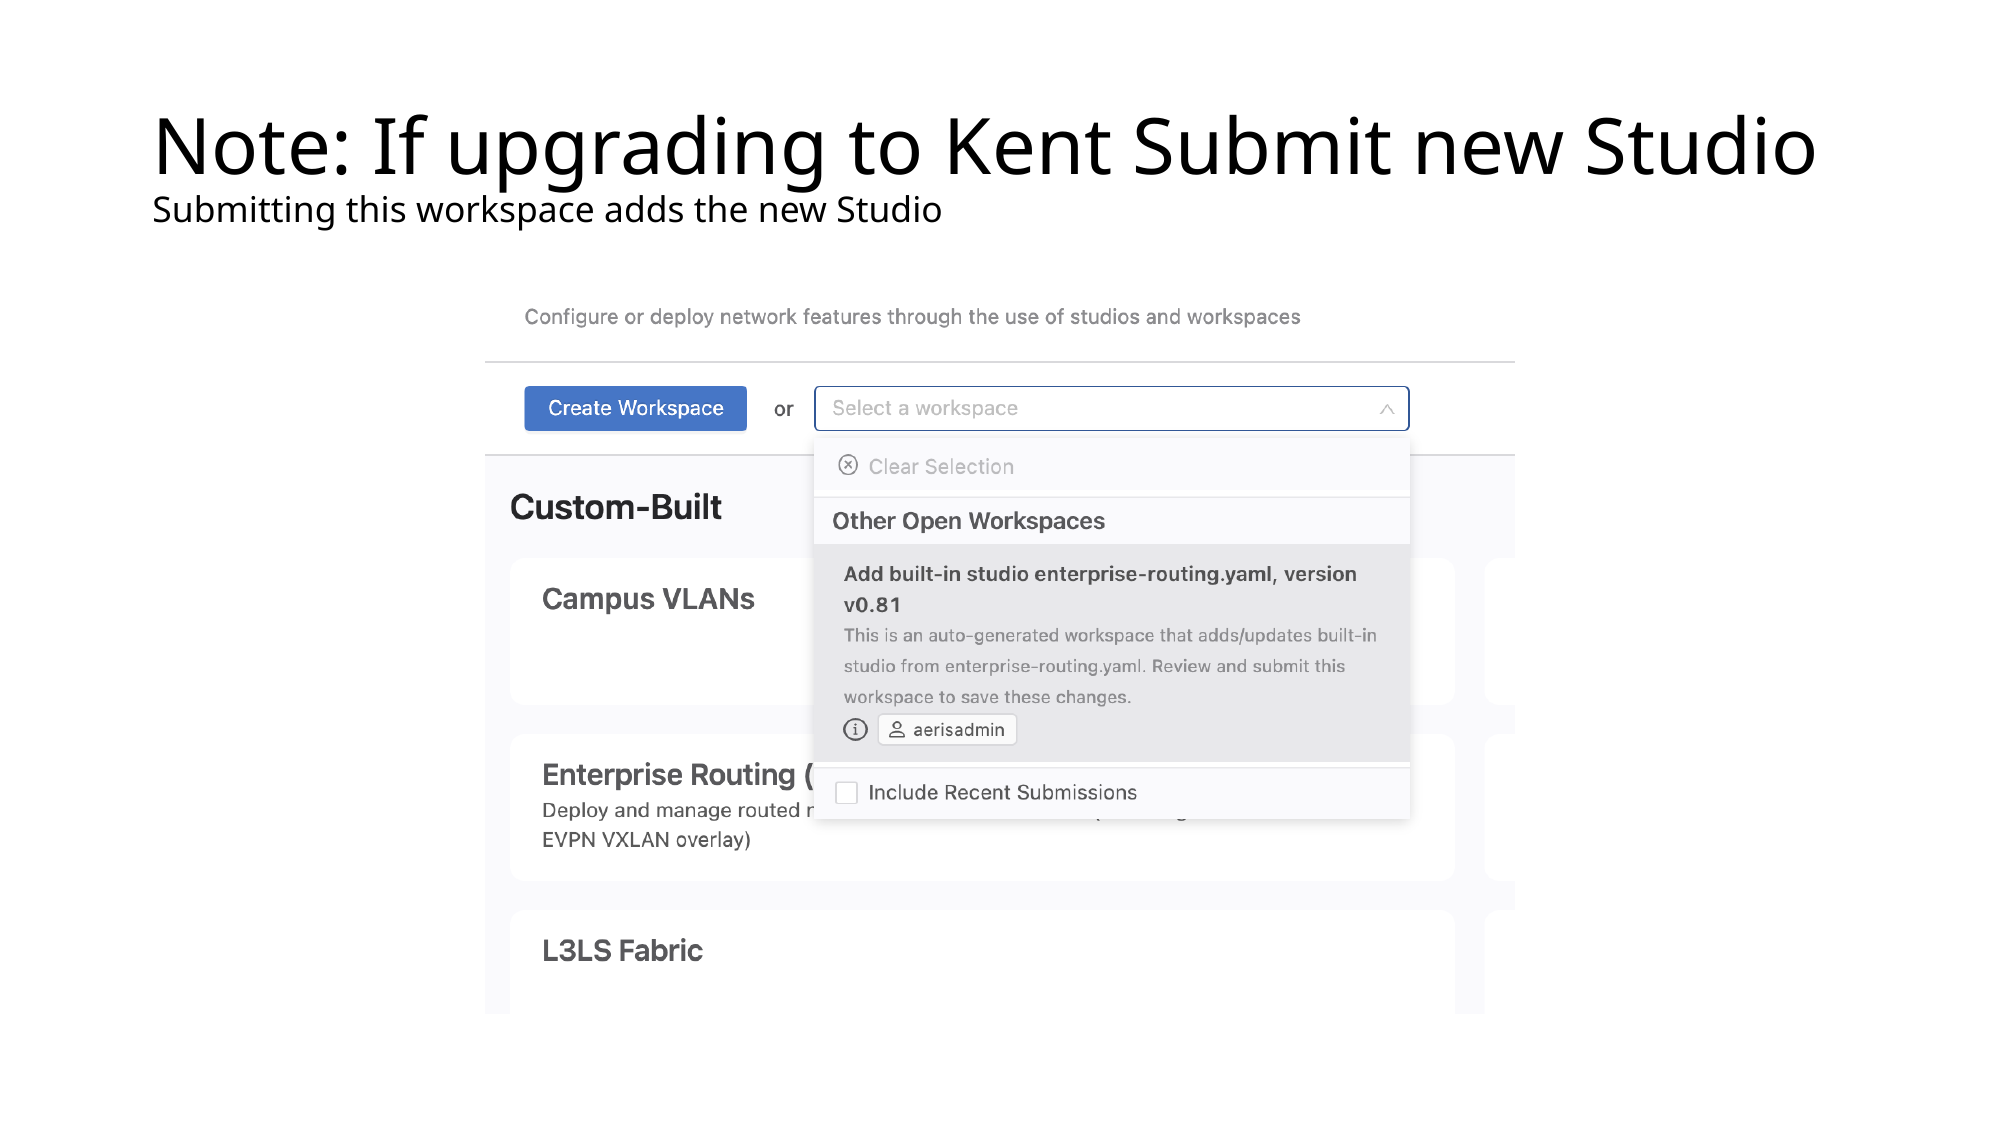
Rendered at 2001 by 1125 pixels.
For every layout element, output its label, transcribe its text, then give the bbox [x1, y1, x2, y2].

title Note: If upgrading to Kent Submit new Studio Submitting this workspace adds the new Studio [137, 59, 1863, 278]
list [485, 299, 1515, 1014]
